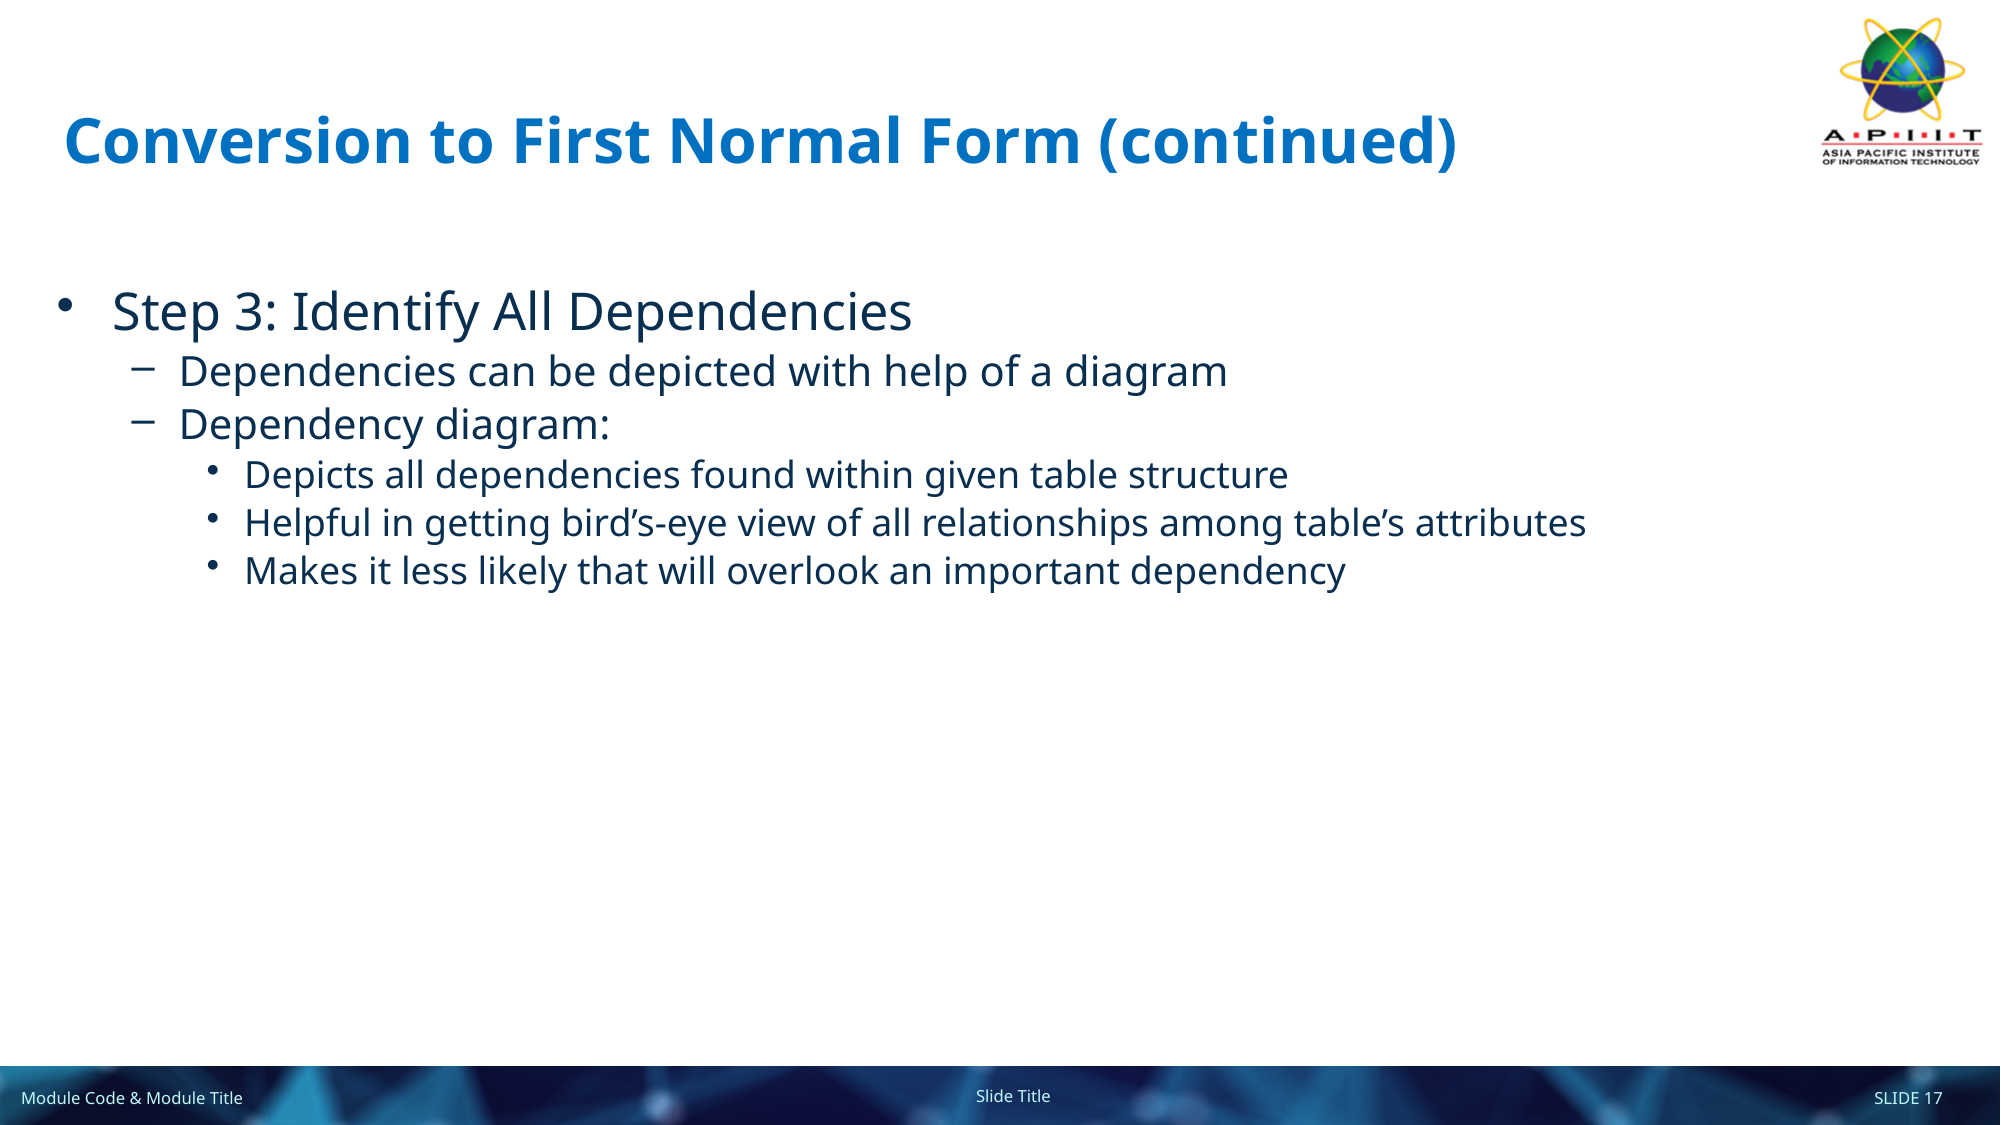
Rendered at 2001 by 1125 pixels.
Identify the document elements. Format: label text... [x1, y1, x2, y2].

list Step 3: Identify All Dependencies Dependencies can be depicted with help of a diagram Dependency diagram: Depicts all dependencies found within given table structure Helpful in getting bird’s-eye view of all relationships among table’s attributes Makes it less likely that will overlook an important dependency [41, 278, 1969, 1021]
picture [0, 1066, 2000, 1125]
picture [1803, 0, 2000, 182]
title Conversion to First Normal Form (continued) [48, 45, 1764, 233]
